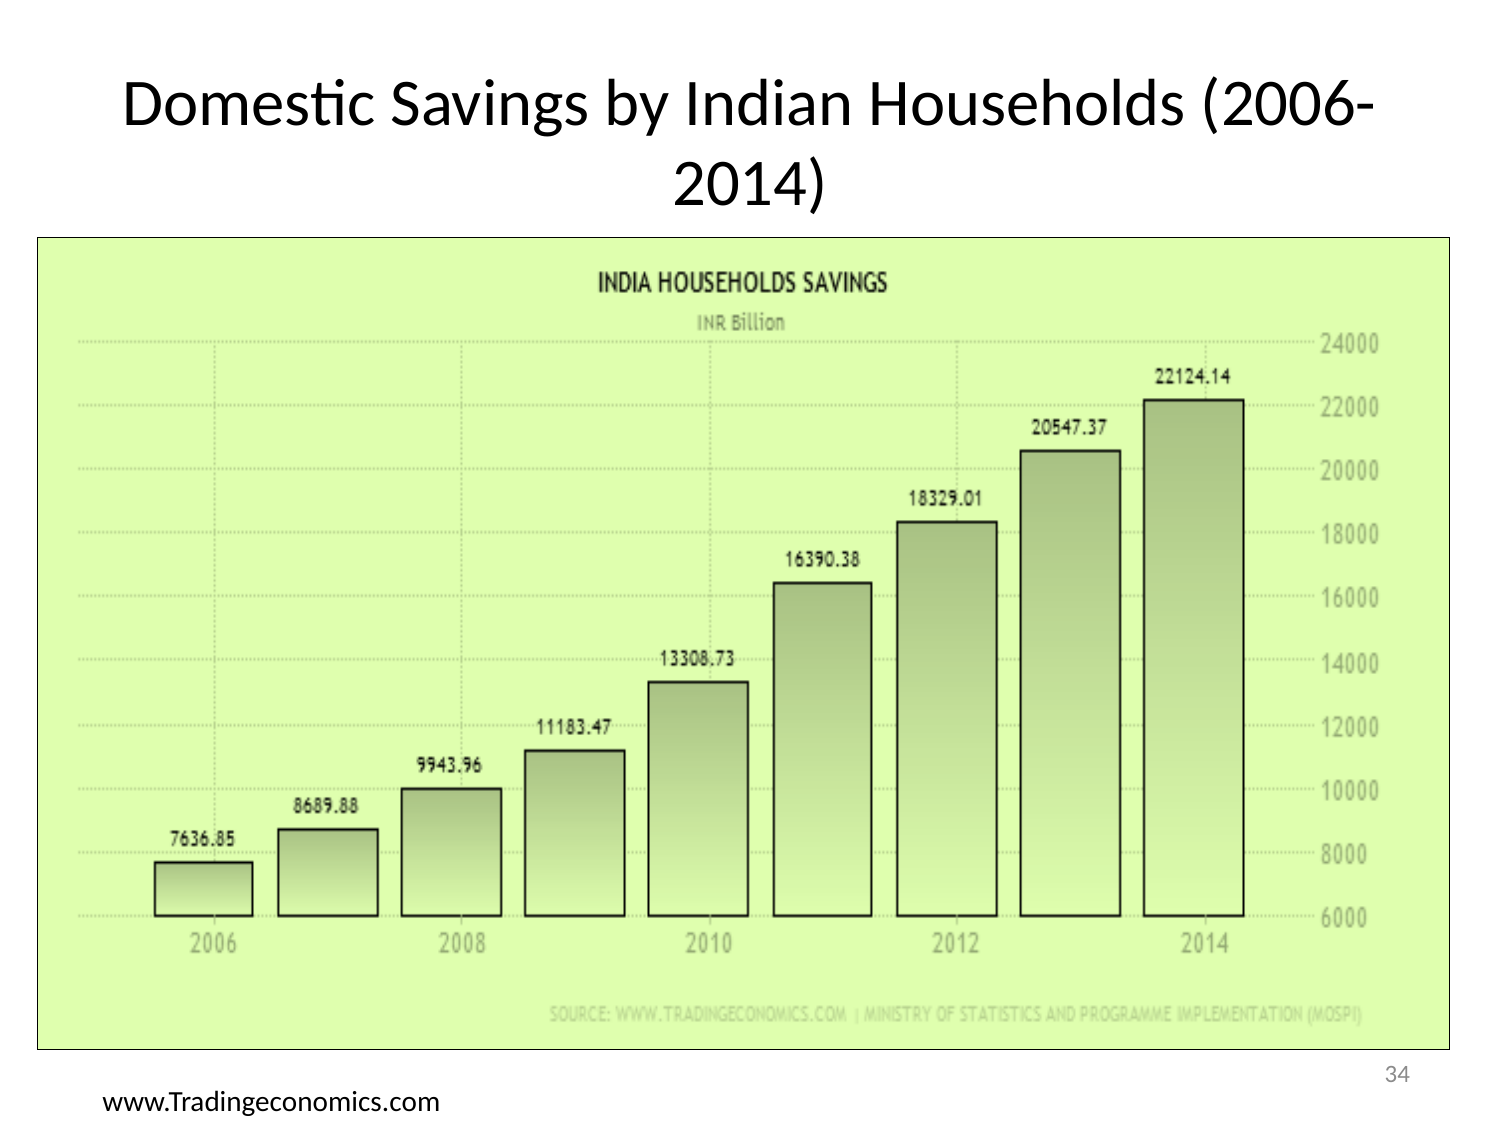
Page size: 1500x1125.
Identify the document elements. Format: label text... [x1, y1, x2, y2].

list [37, 237, 1451, 1051]
title Domestic Savings by Indian Households (2006-2014) [75, 45, 1425, 233]
text_box www.Tradingeconomics.com [87, 1074, 550, 1125]
slide_number 34 [1074, 1058, 1425, 1103]
